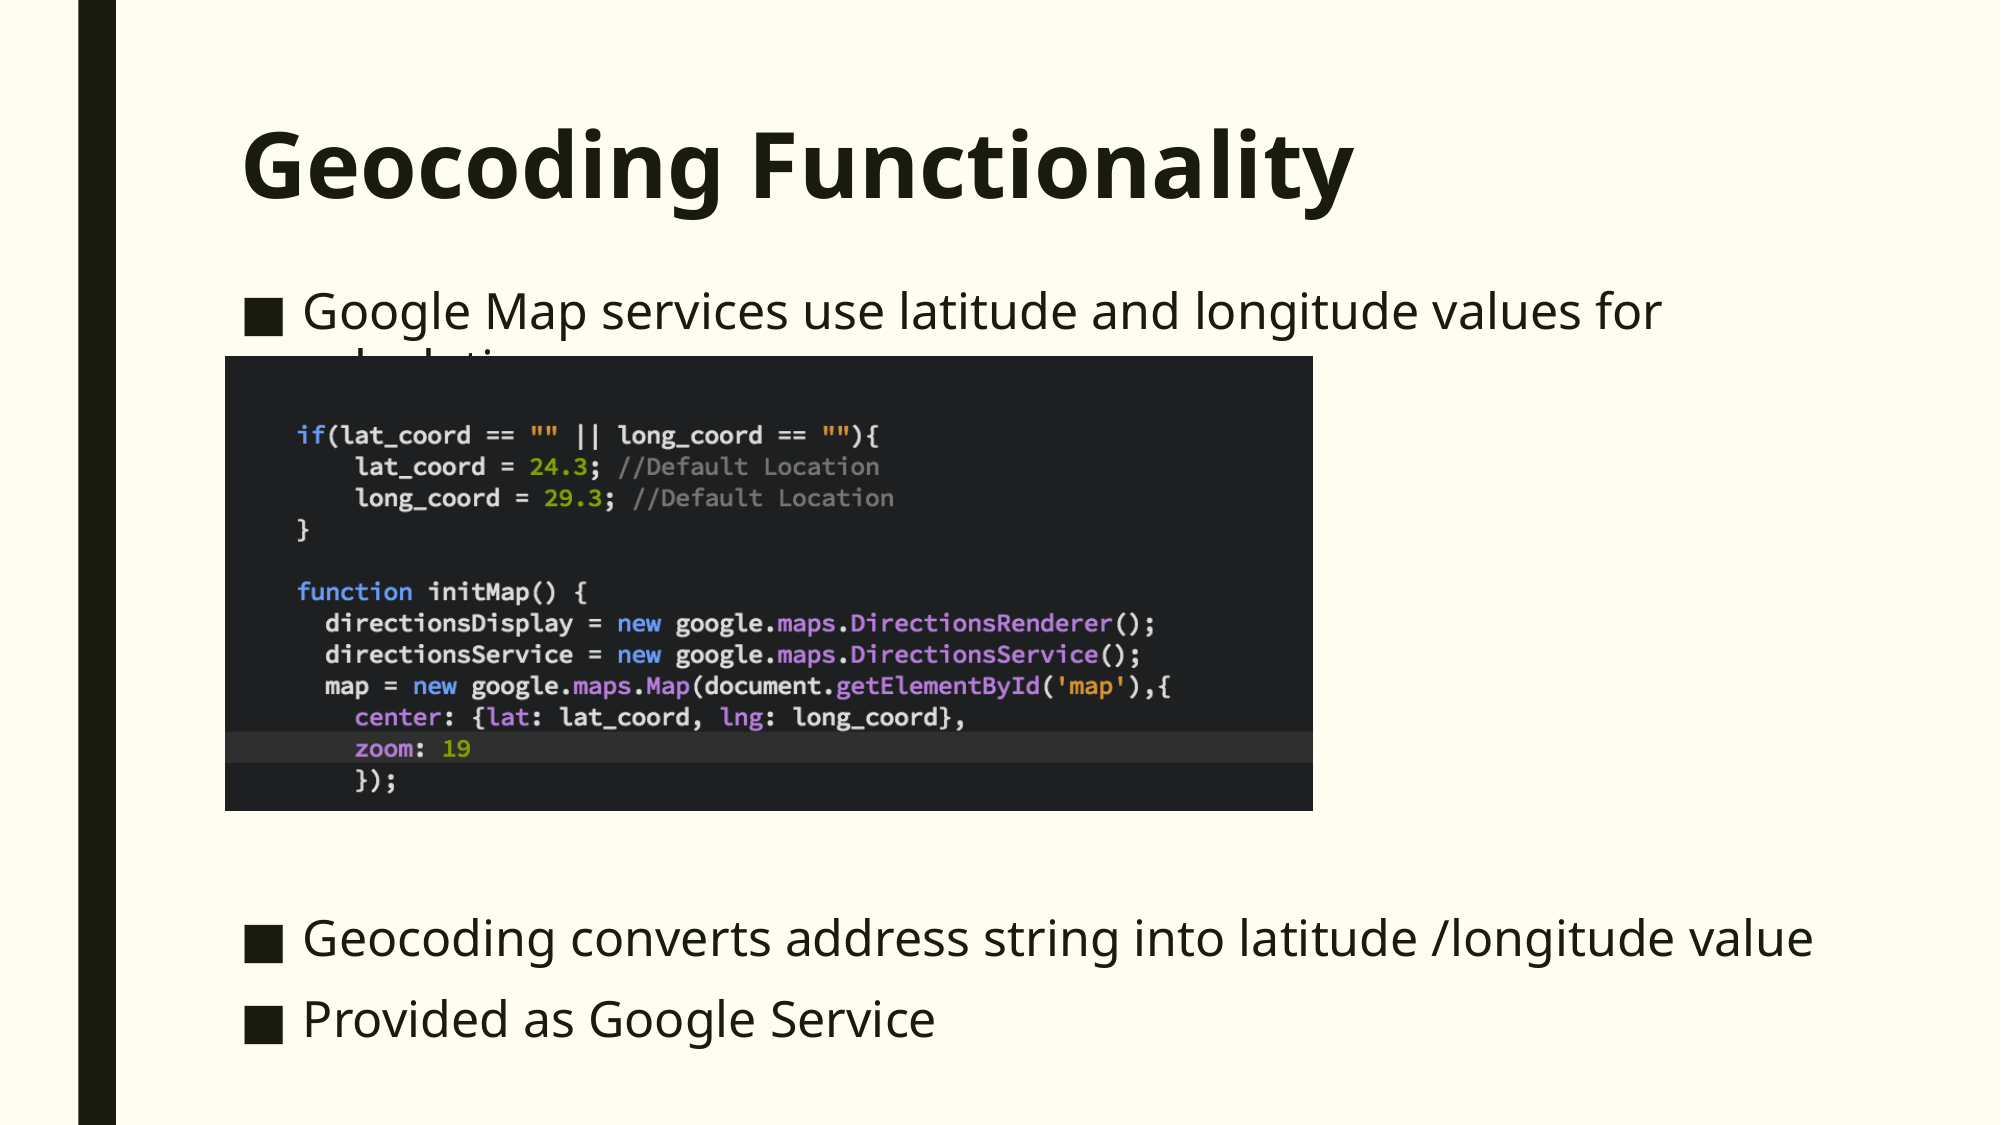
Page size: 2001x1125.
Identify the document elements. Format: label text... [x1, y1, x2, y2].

list Google Map services use latitude and longitude values for calculations Geocoding converts address string into latitude /longitude value Provided as Google Service [225, 192, 1897, 1060]
picture [224, 356, 1313, 811]
title Geocoding Functionality [225, 112, 1800, 192]
